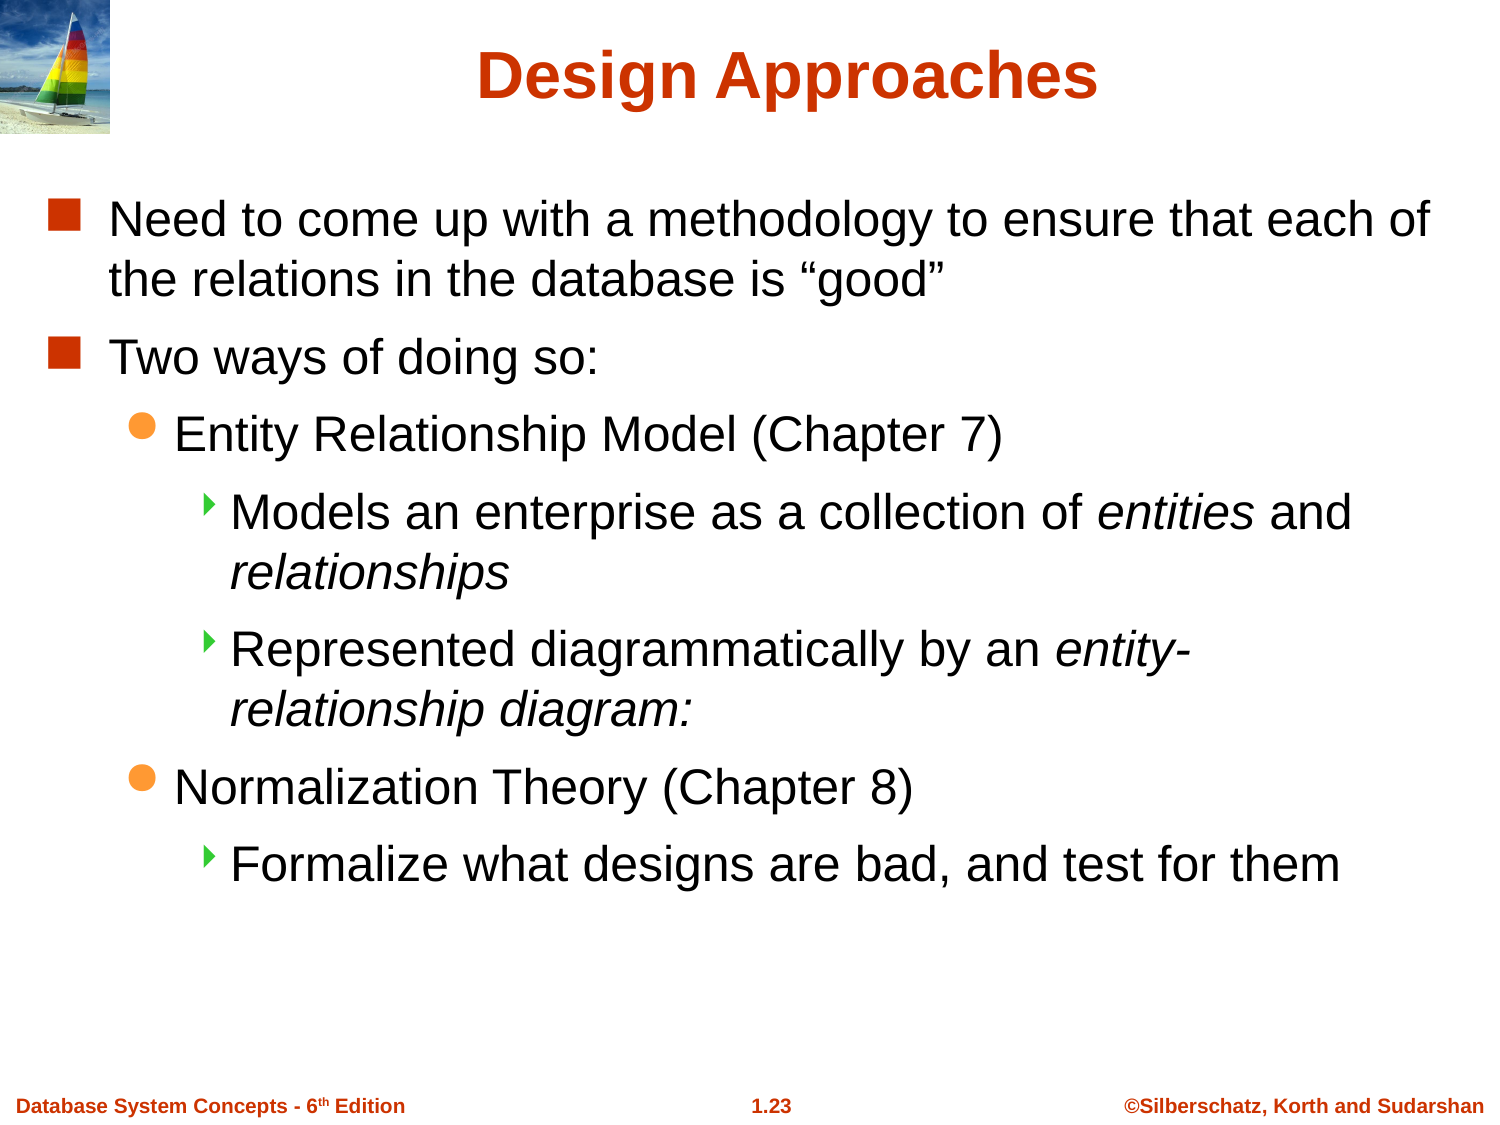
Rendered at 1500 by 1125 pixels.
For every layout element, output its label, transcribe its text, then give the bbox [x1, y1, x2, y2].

title Design Approaches [125, 18, 1452, 120]
picture [0, 0, 110, 134]
list Need to come up with a methodology to ensure that each of the relations in the database is “good” Two ways of doing so: Entity Relationship Model (Chapter 7) Models an enterprise as a collection of entities and relationships Represented diagrammatically by an entity-relationship diagram: Normalization Theory (Chapter 8) Formalize what designs are bad, and test for them [36, 179, 1459, 985]
